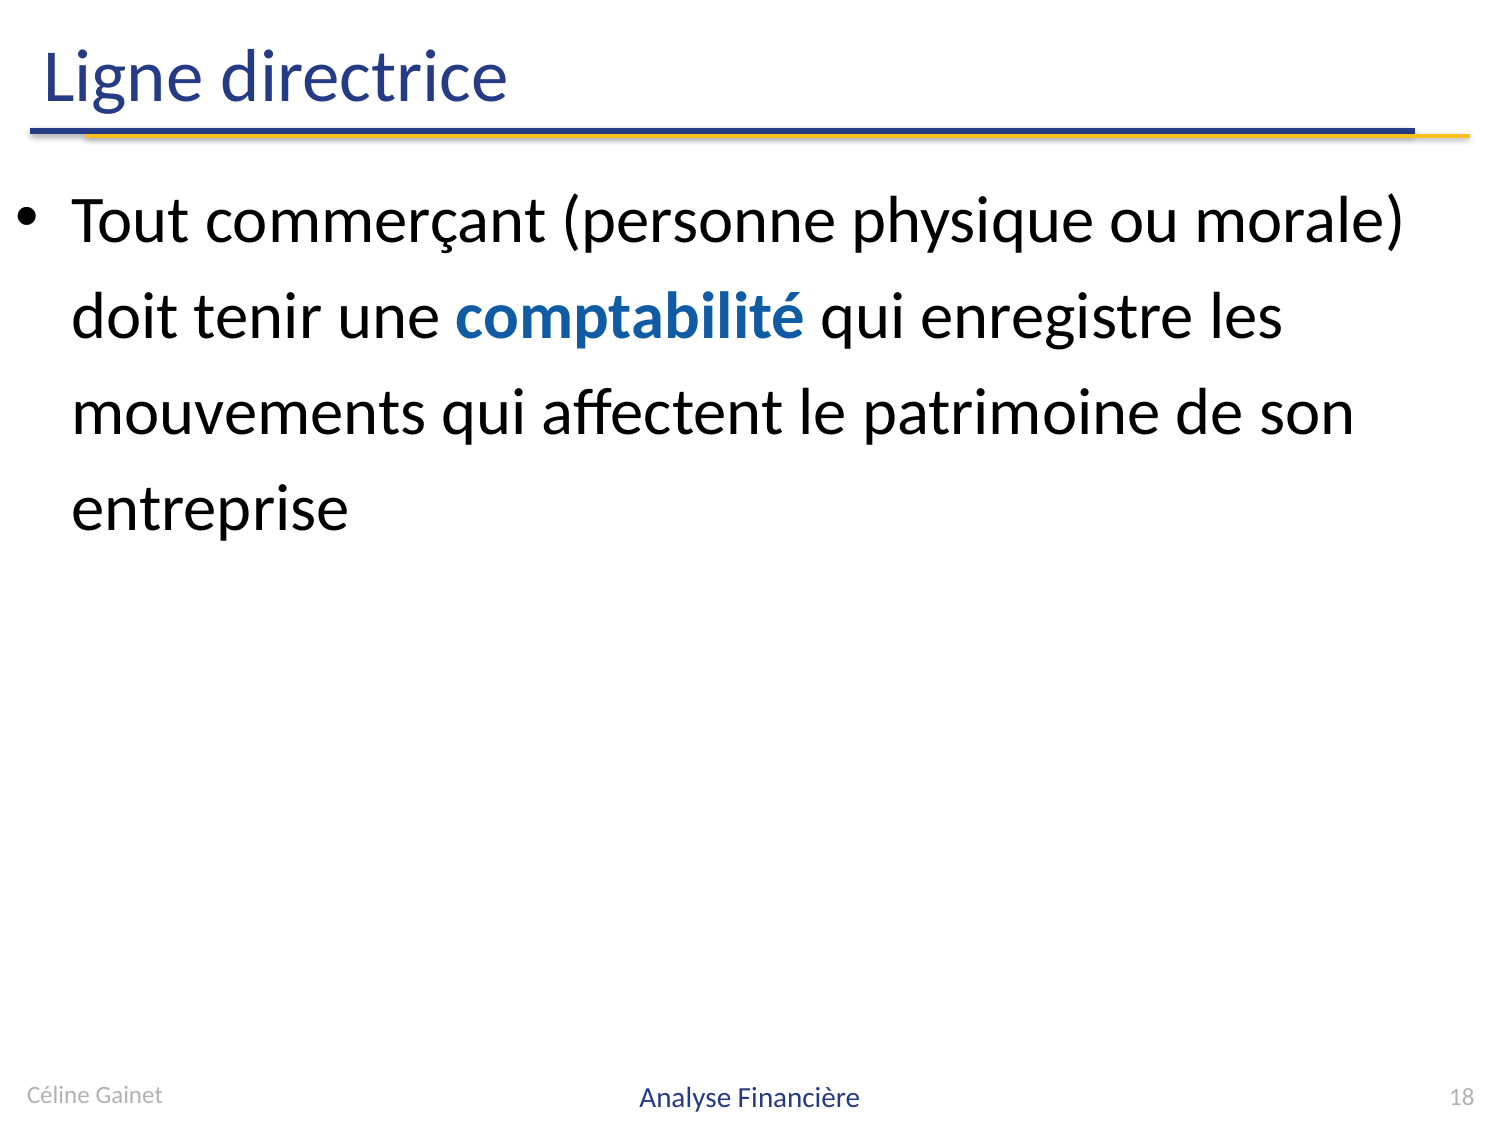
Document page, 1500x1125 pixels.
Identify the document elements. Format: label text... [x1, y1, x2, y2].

slide_number 18 [1139, 1065, 1490, 1125]
title Ligne directrice [0, 3, 1500, 141]
footer Analyse Financière [512, 1065, 988, 1125]
list Tout commerçant (personne physique ou morale) doit tenir une comptabilité qui enregistre les mouvements qui affectent le patrimoine de son entreprise [0, 152, 1500, 1052]
slide_number Céline Gainet [12, 1063, 363, 1124]
